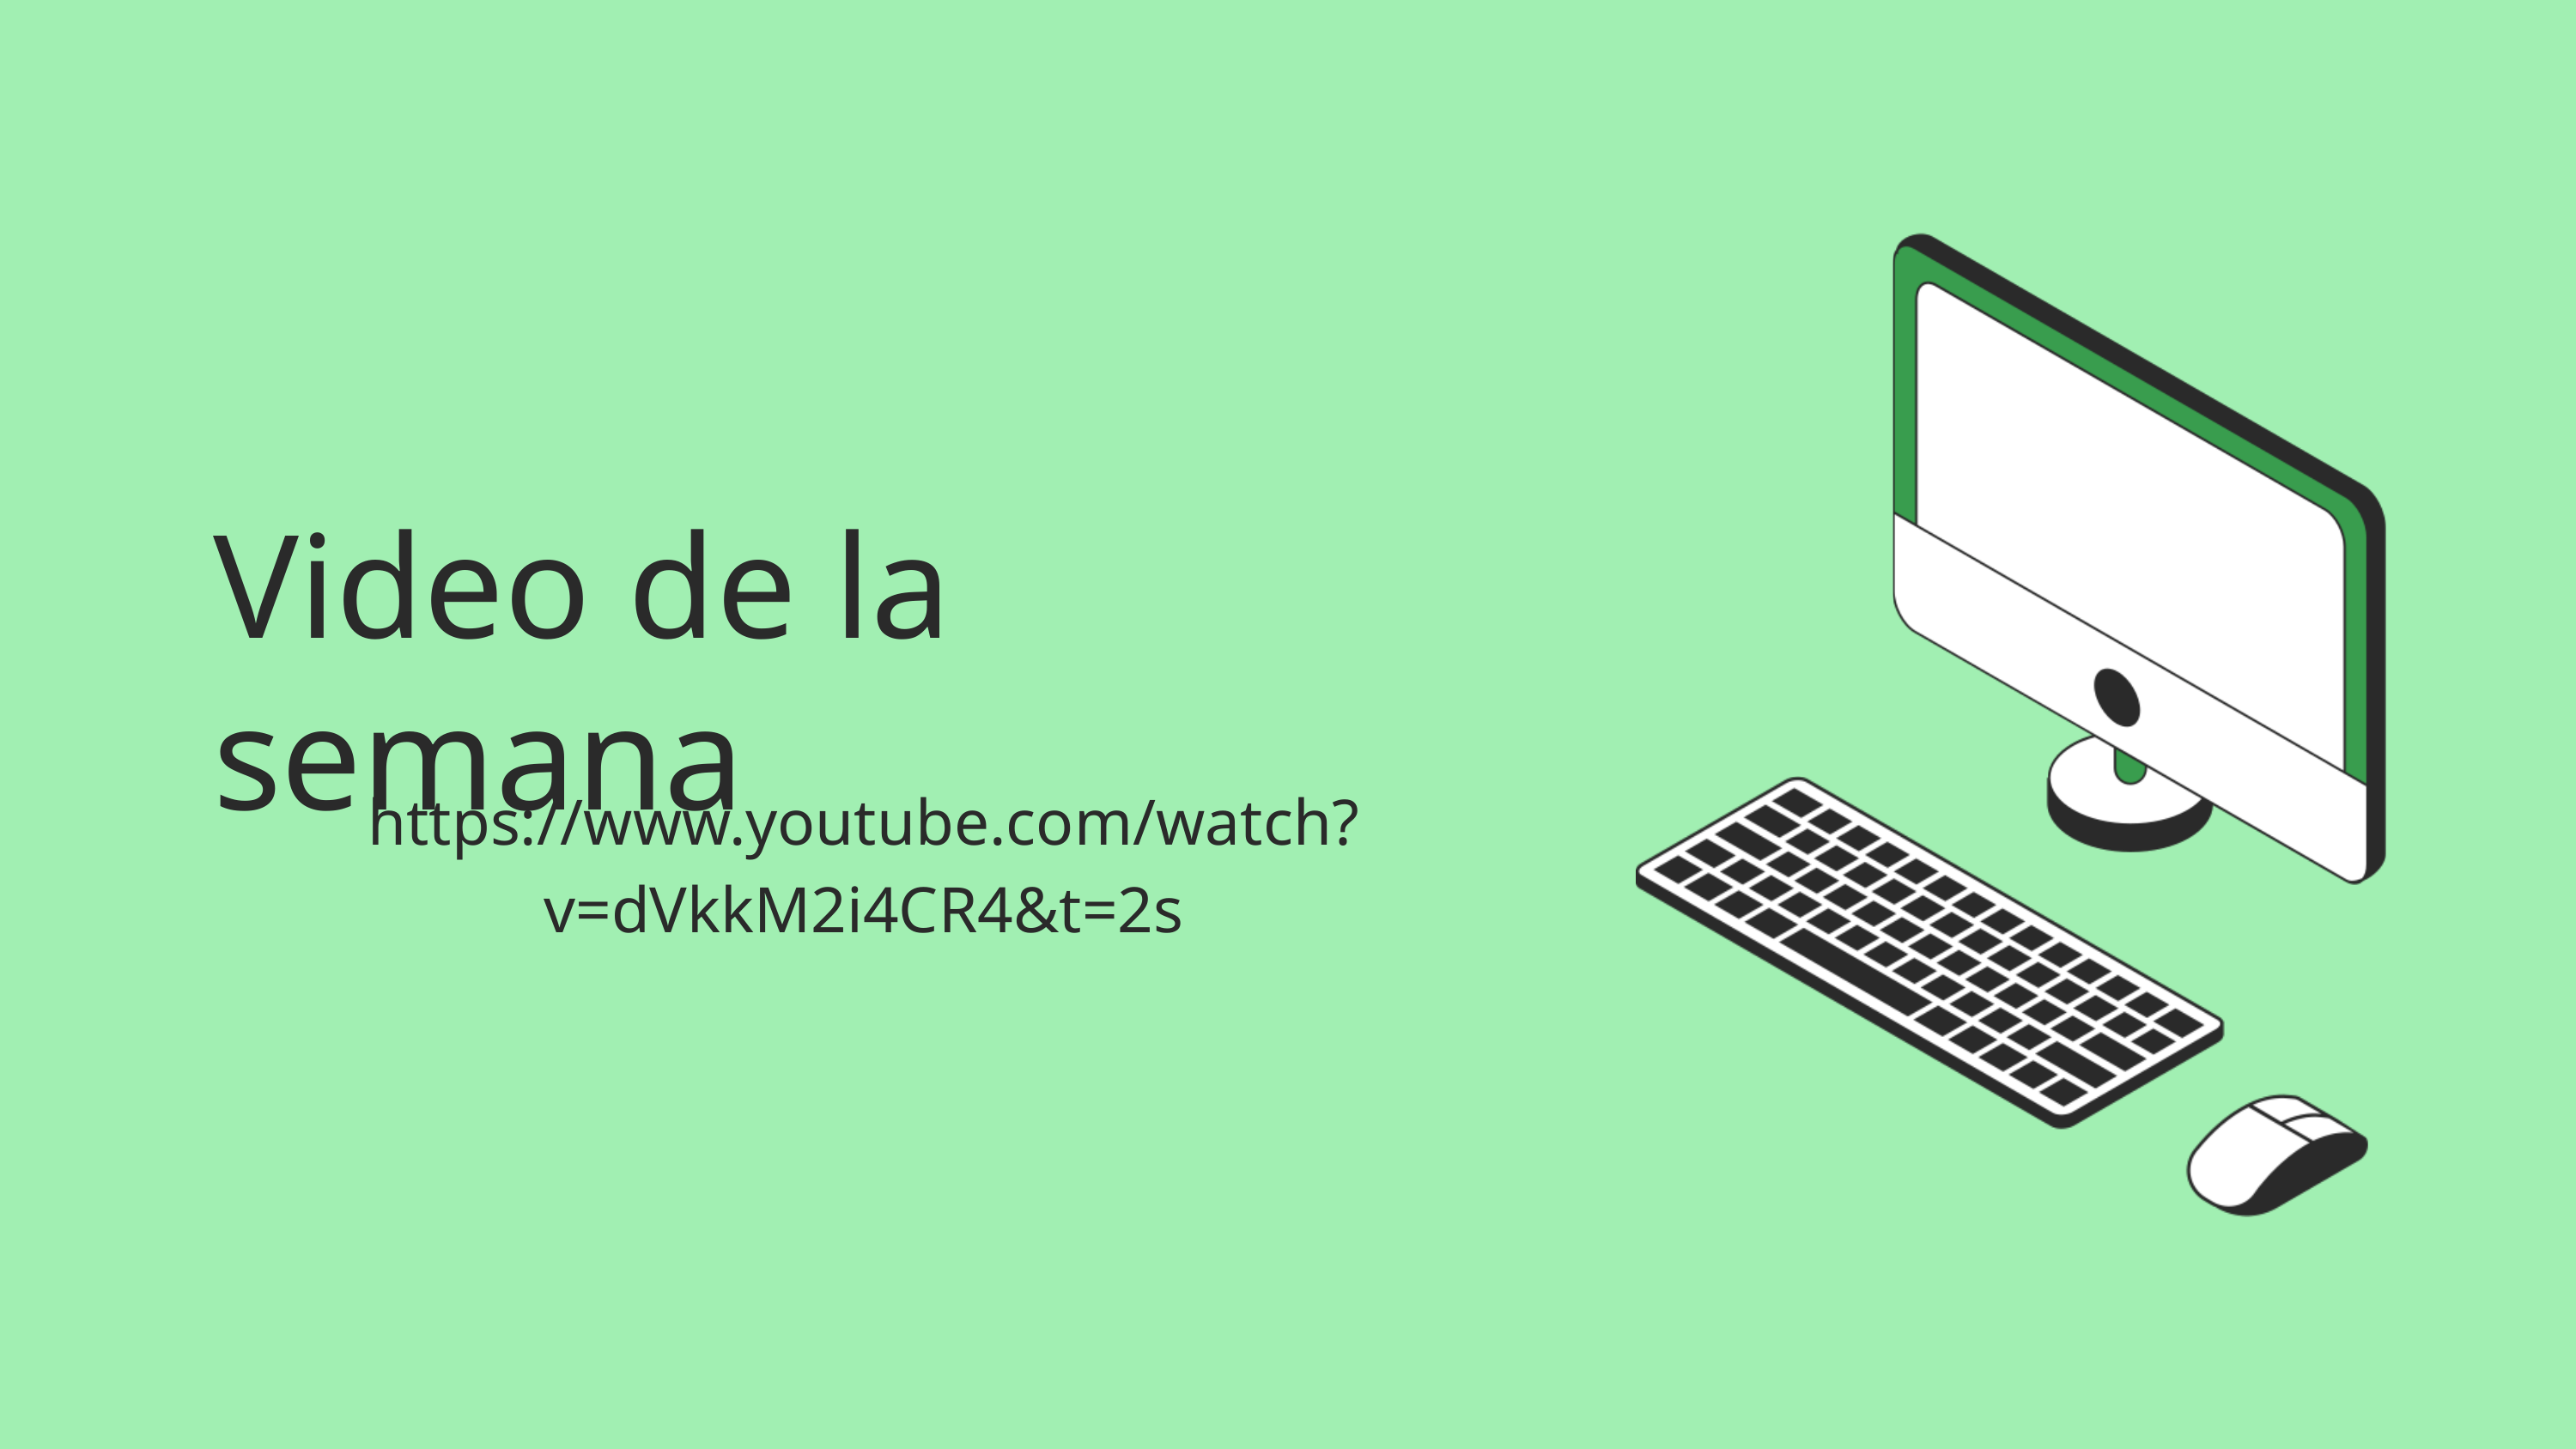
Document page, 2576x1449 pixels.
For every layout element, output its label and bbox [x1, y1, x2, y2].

text_box [1635, 231, 2386, 1218]
text_box [213, 494, 1516, 954]
